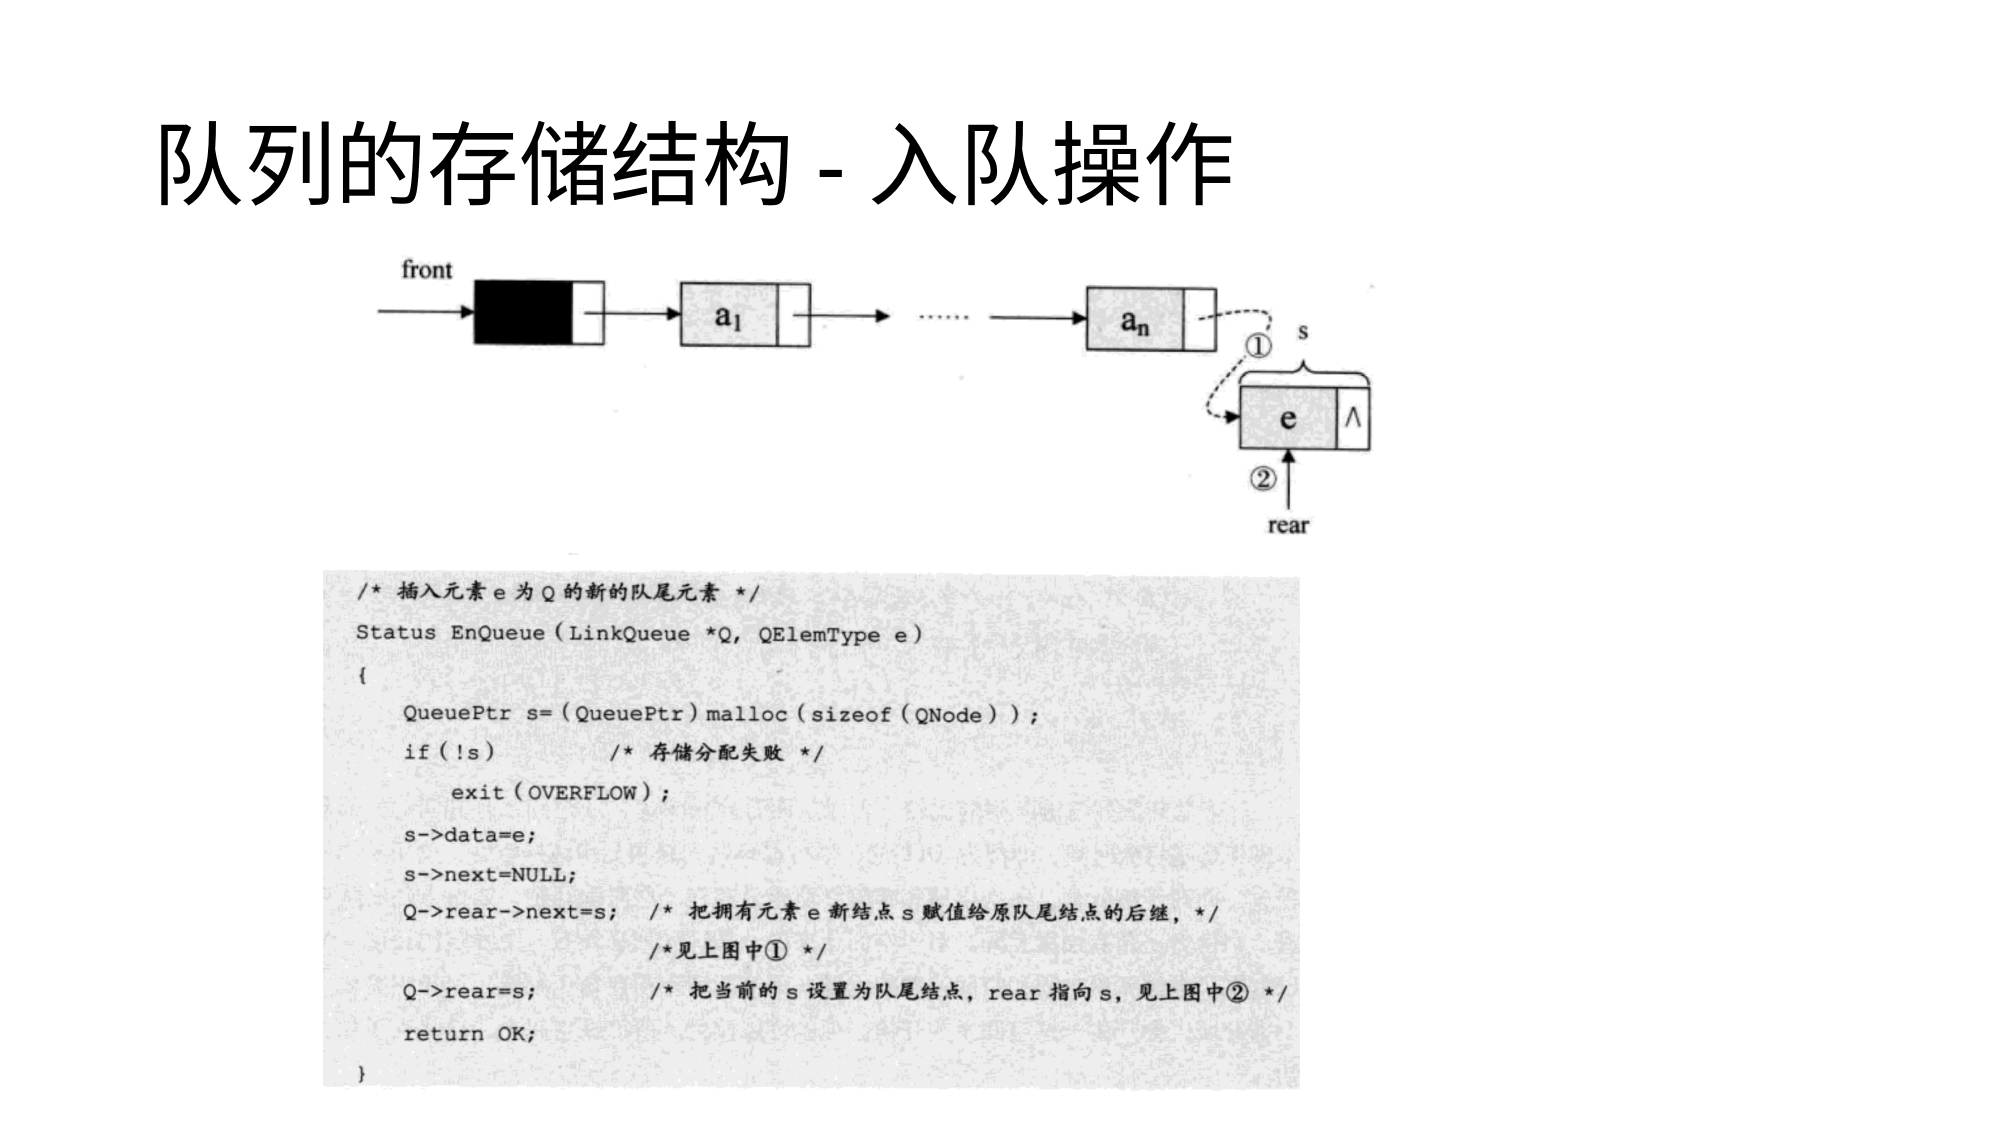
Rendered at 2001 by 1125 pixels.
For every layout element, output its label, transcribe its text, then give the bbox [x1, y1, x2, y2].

title 队列的存储结构-入队操作 [137, 59, 1863, 278]
picture [328, 213, 1448, 555]
picture [323, 570, 1300, 1094]
